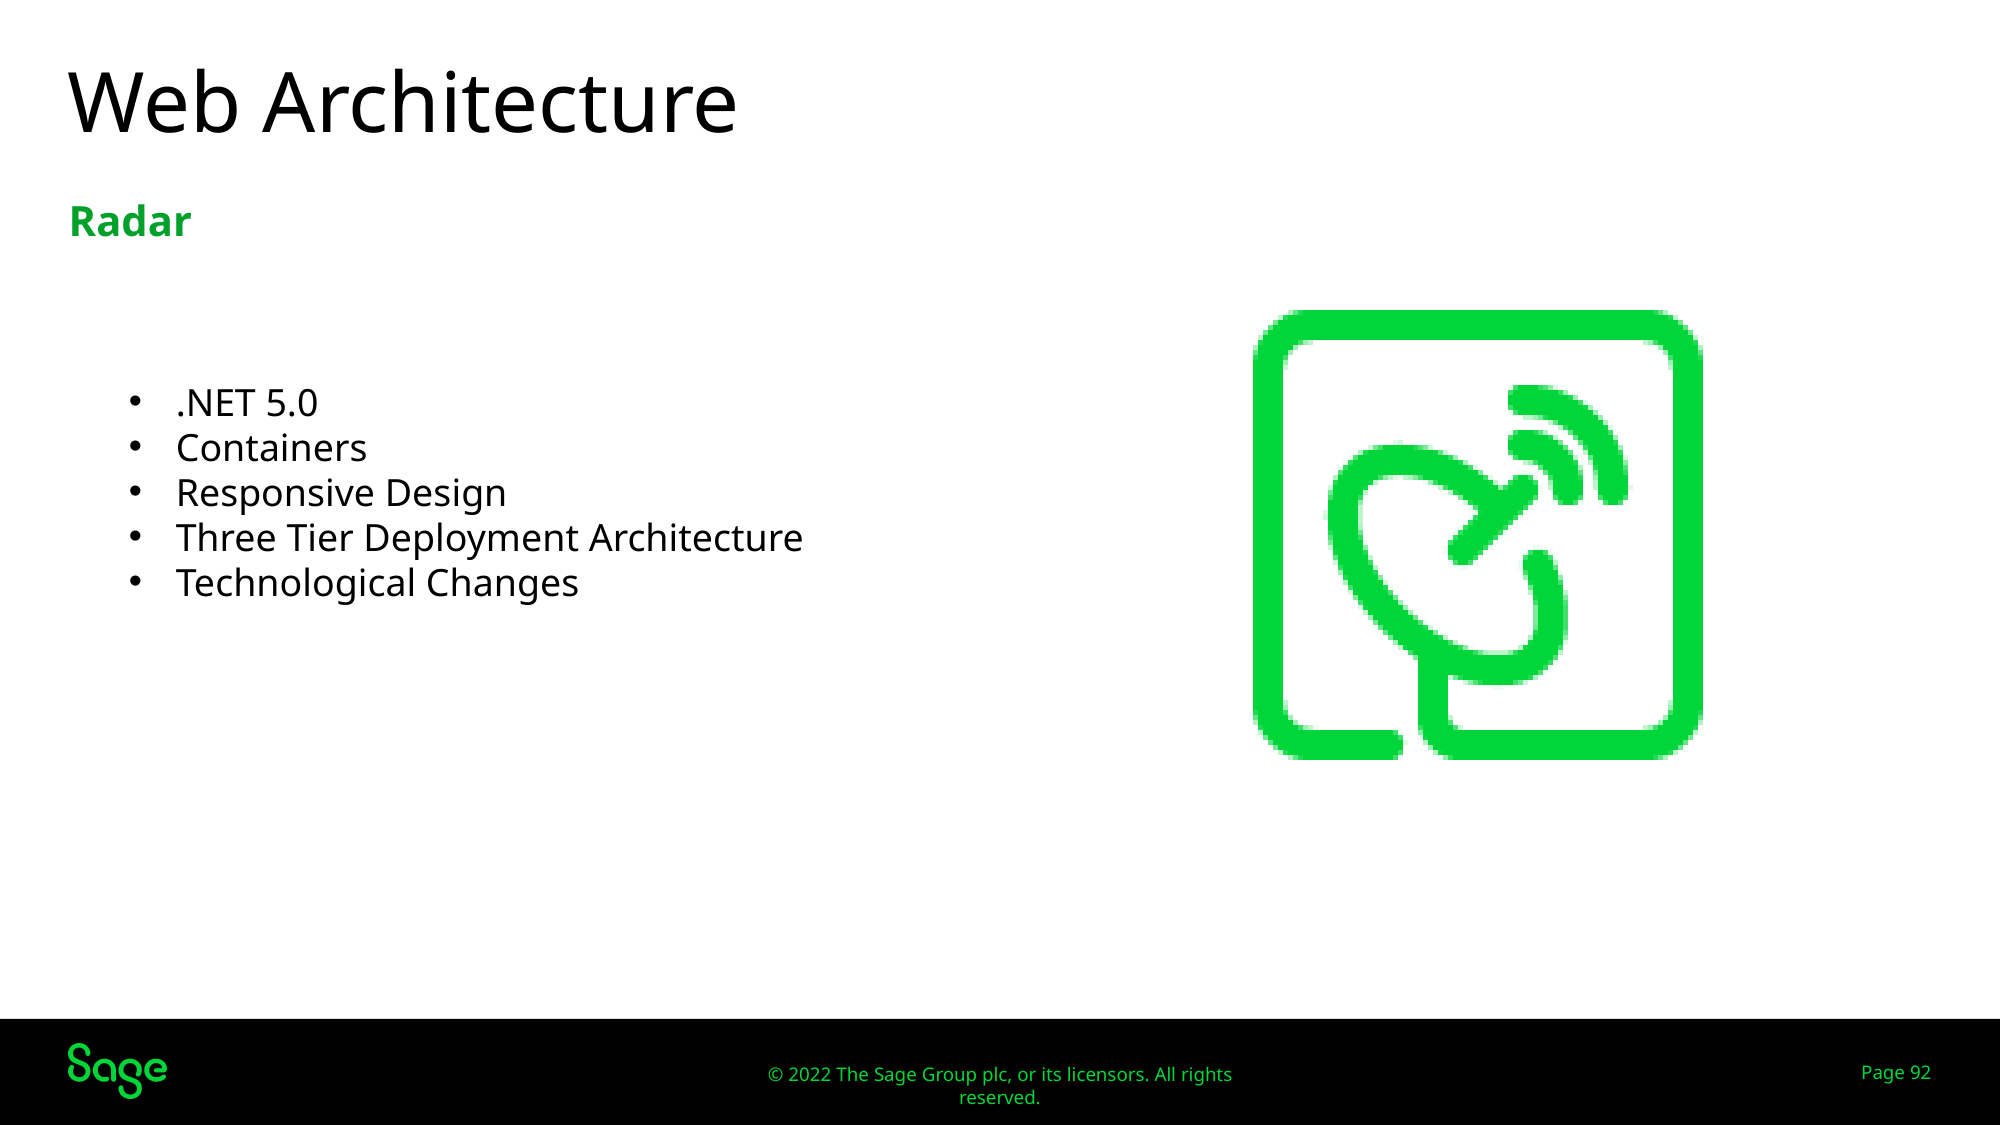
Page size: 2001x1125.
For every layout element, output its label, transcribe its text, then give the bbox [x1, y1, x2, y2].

title Web Architecture [67, 49, 1930, 147]
text_box .NET 5.0 Containers Responsive Design Three Tier Deployment Architecture Technological Changes [114, 371, 1054, 611]
picture [68, 1043, 167, 1099]
picture [1252, 310, 1703, 760]
slide_number Page 92 [1809, 1043, 1947, 1104]
list Radar [68, 186, 1930, 259]
